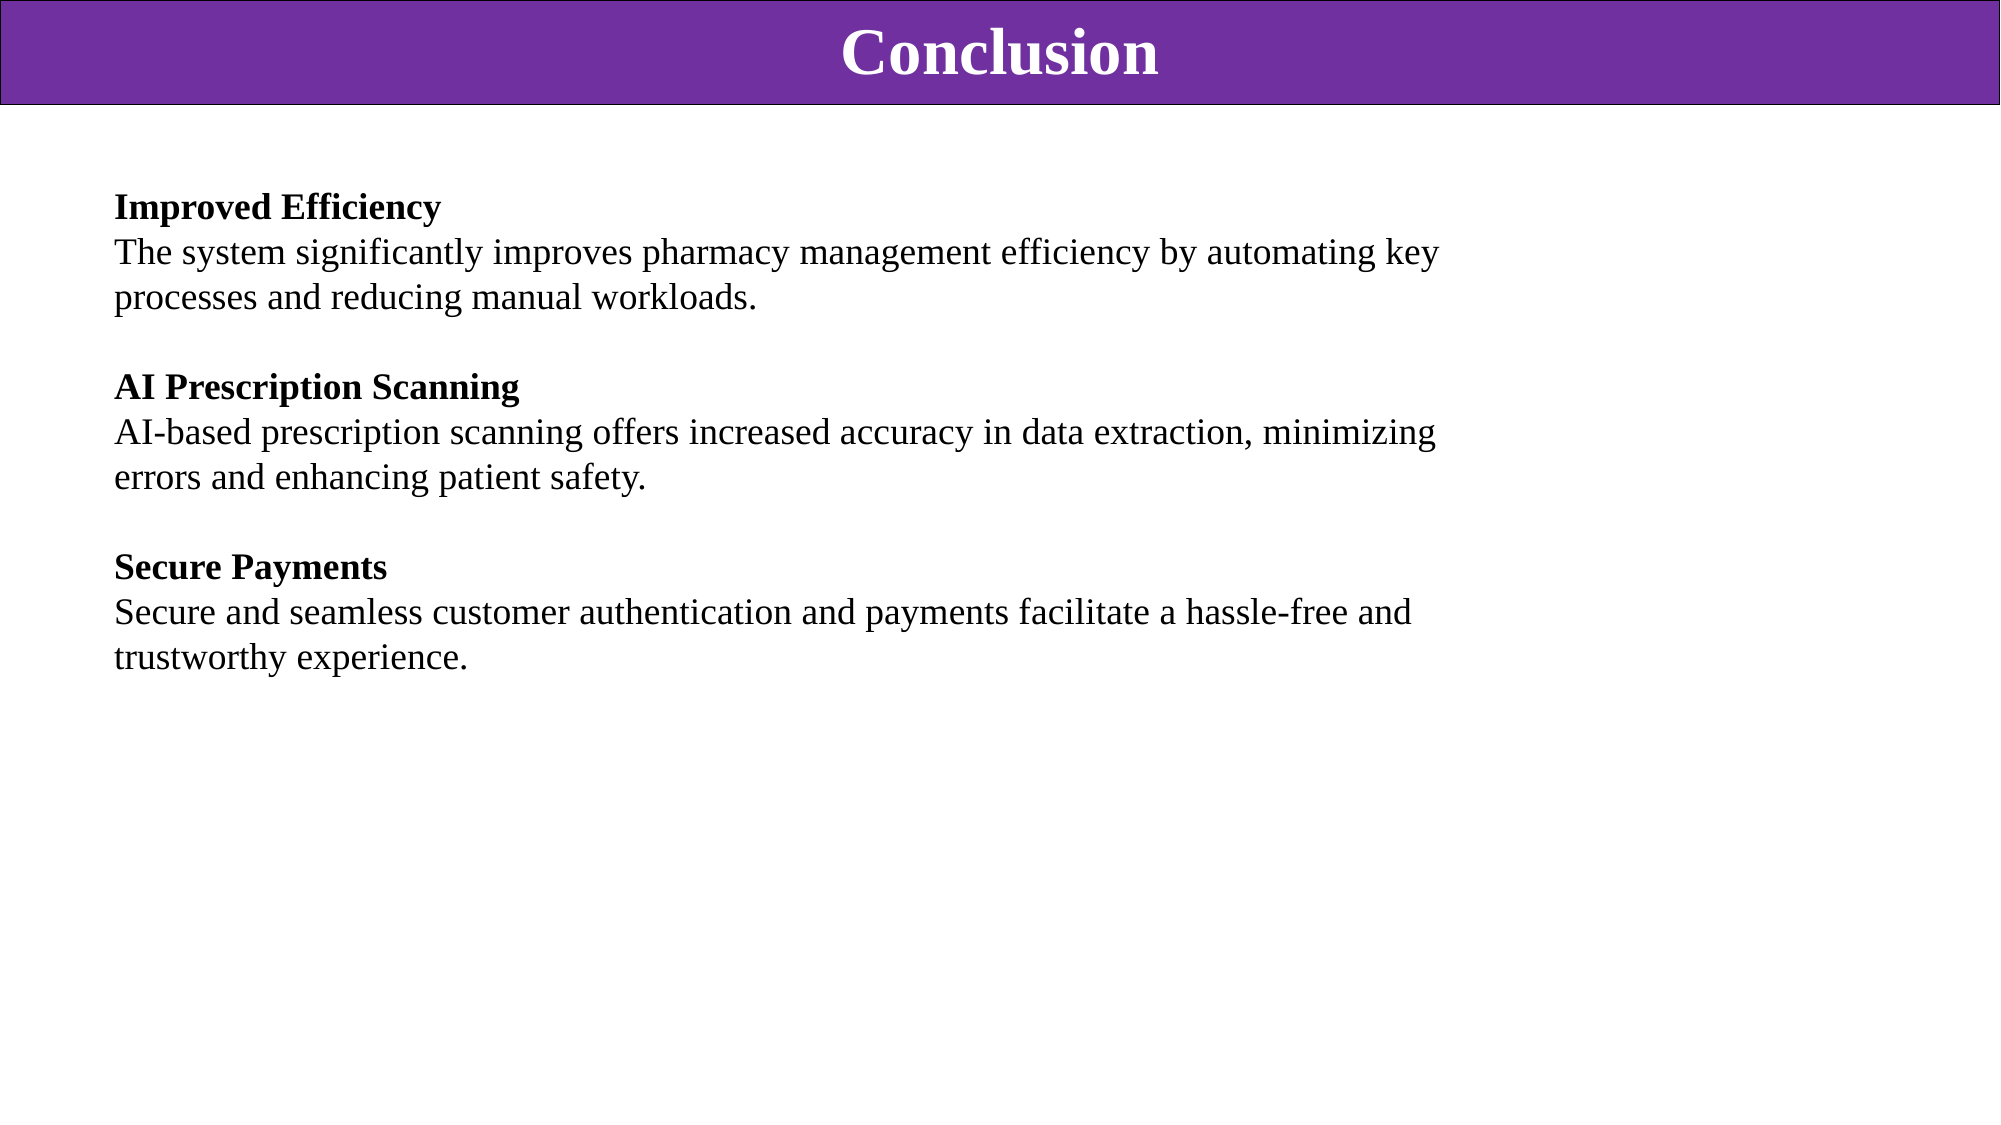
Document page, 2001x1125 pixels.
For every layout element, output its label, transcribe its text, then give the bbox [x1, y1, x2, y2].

text_box Conclusion [0, 0, 2000, 105]
text_box Improved Efficiency The system significantly improves pharmacy management efficiency by automating key processes and reducing manual workloads. AI Prescription Scanning AI-based prescription scanning offers increased accuracy in data extraction, minimizing errors and enhancing patient safety. Secure Payments Secure and seamless customer authentication and payments facilitate a hassle-free and trustworthy experience. [99, 175, 1502, 685]
